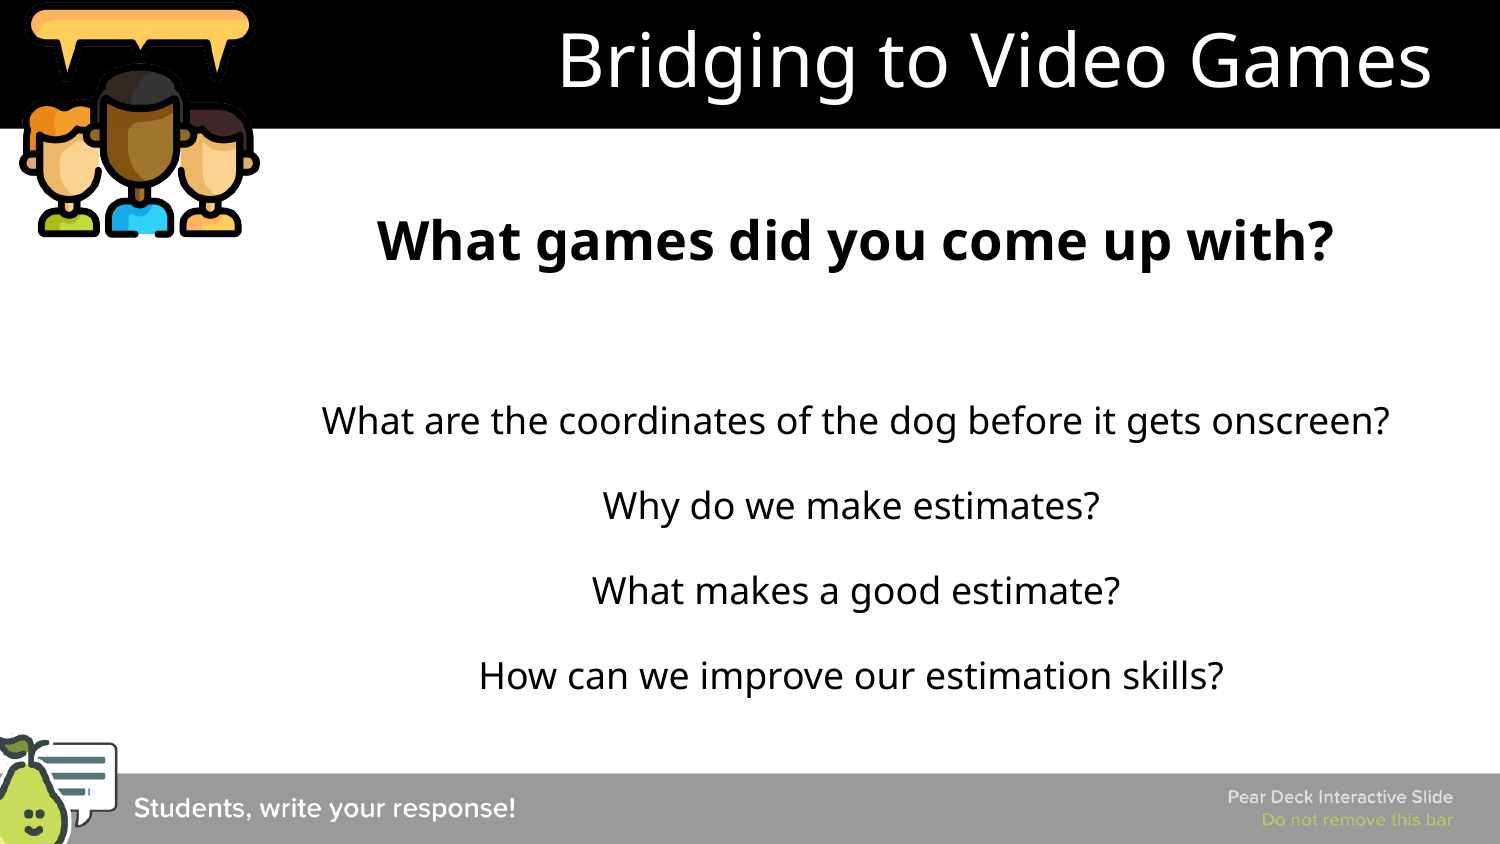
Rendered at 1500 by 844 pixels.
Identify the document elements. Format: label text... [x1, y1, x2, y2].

picture [0, 726, 1500, 844]
picture [19, 0, 260, 240]
list What games did you come up with? What are the coordinates of the dog before it gets onscreen? Why do we make estimates? What makes a good estimate? How can we improve our estimation skills? [279, 181, 1434, 724]
title Bridging to Video Games [286, 0, 1449, 92]
